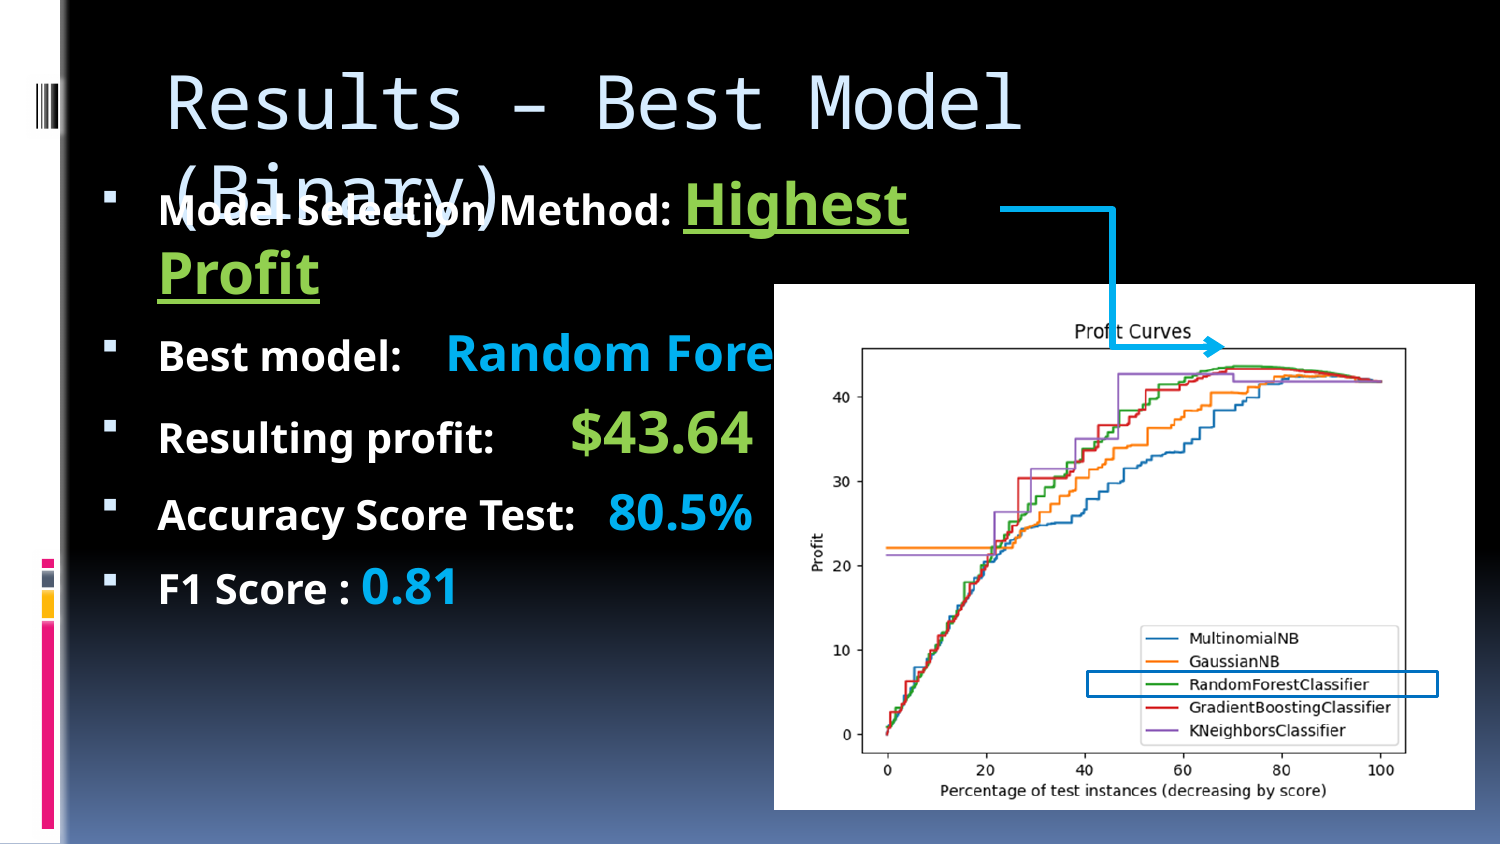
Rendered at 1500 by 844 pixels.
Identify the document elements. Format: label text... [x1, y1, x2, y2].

list Model Selection Method: Highest Profit Best model: Random Forest Resulting profit: $43.64 Accuracy Score Test: 80.5% F1 Score : 0.81 [75, 159, 1025, 797]
picture [774, 283, 1476, 811]
title Results – Best Model (Binary) [150, 46, 1425, 160]
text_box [999, 208, 1226, 348]
